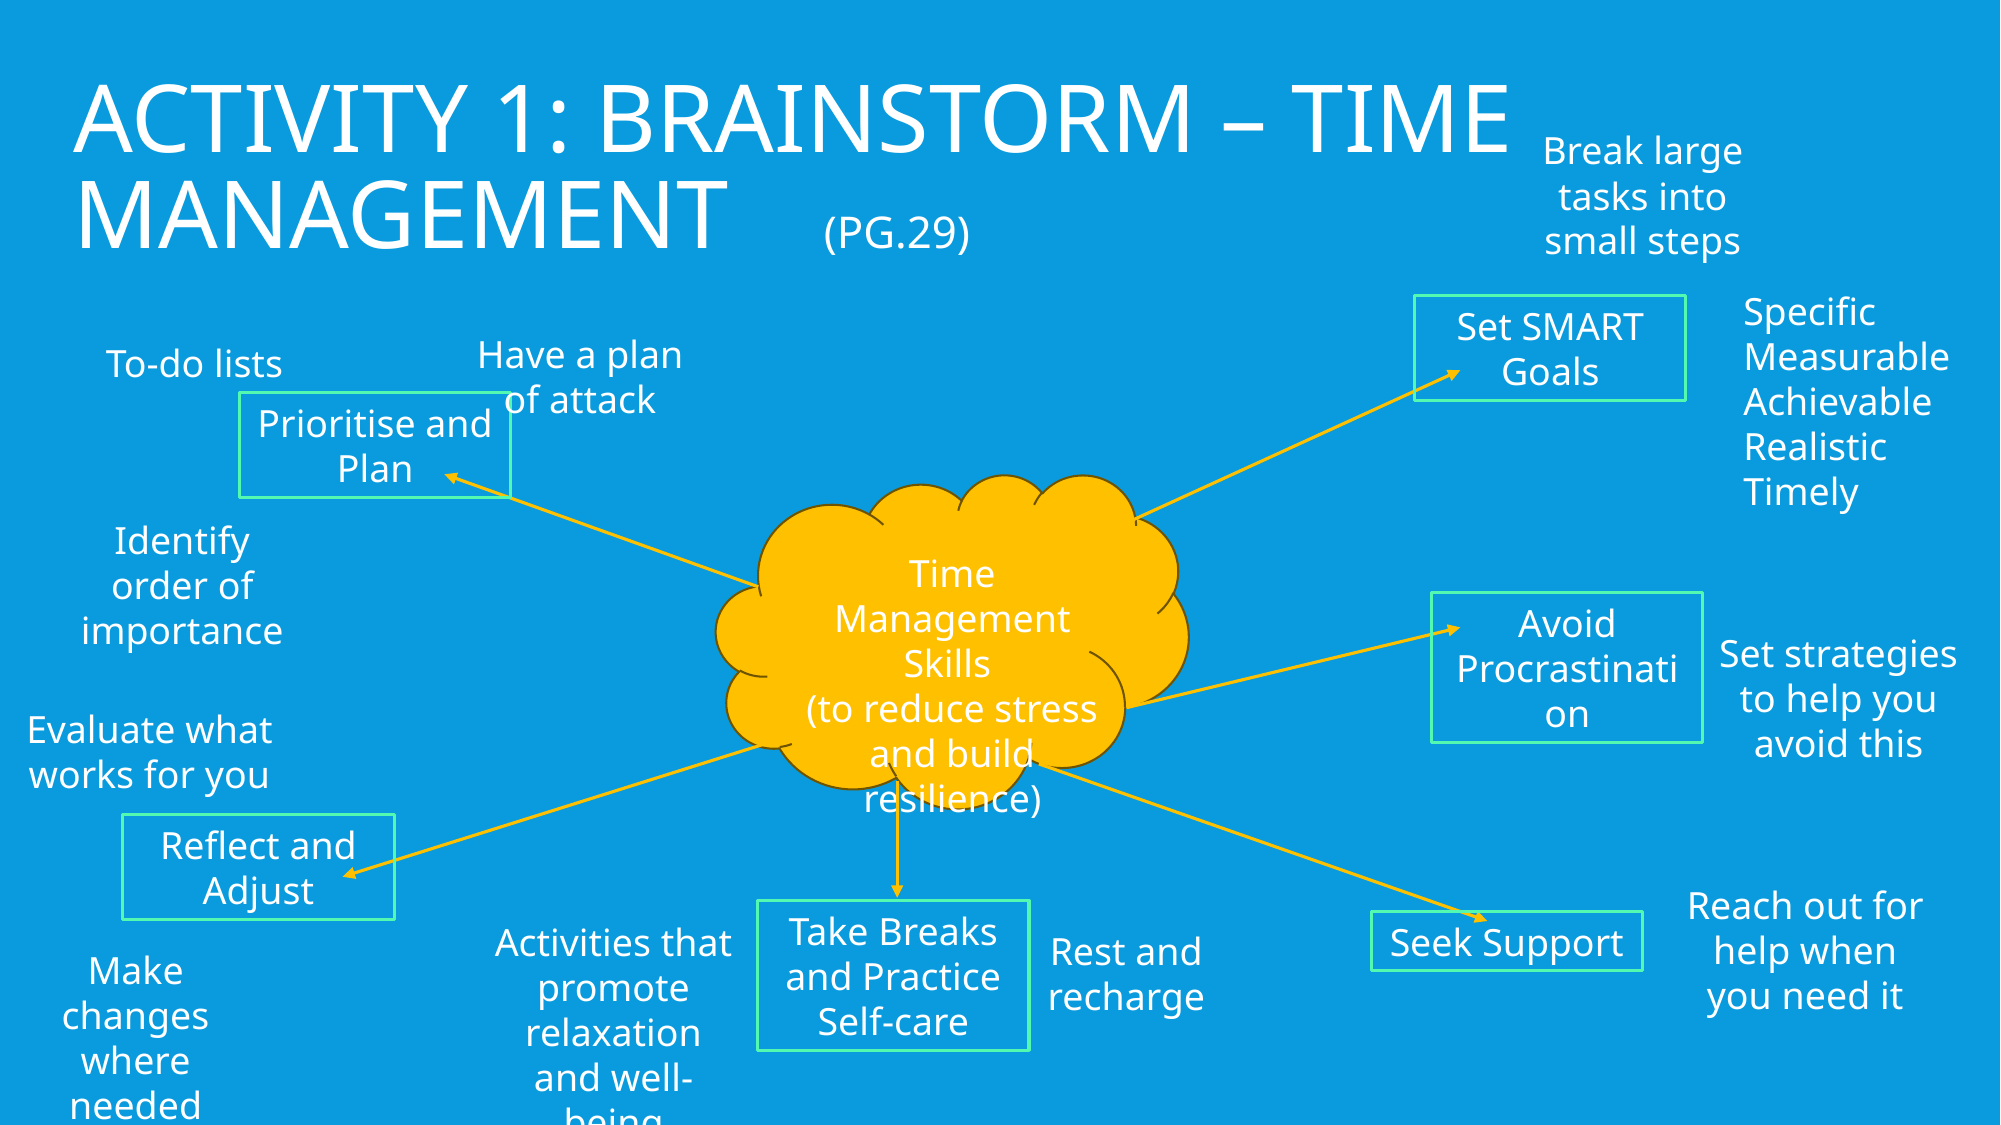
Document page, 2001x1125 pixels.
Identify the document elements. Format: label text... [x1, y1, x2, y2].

text_box Specific Measurable Achievable Realistic Timely [1728, 280, 2000, 521]
text_box Take Breaks and Practice Self-care [757, 900, 1029, 1051]
text_box Break large tasks into small steps [1507, 120, 1779, 270]
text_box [342, 739, 779, 877]
text_box Avoid Procrastination [1431, 592, 1703, 743]
text_box Set strategies to help you avoid this [1702, 622, 1975, 773]
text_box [1038, 763, 1488, 922]
text_box Time Management Skills (to reduce stress and build resilience) [778, 542, 1127, 828]
text_box Activities that promote relaxation and well-being [477, 911, 750, 1125]
text_box Identify order of importance [46, 509, 318, 660]
text_box Reflect and Adjust [122, 814, 395, 920]
text_box Rest and recharge [990, 920, 1262, 1026]
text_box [444, 473, 759, 587]
text_box Seek Support [1371, 911, 1643, 971]
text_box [1126, 370, 1461, 524]
text_box Set SMART Goals [1414, 295, 1686, 401]
text_box Have a plan of attack [444, 323, 716, 429]
text_box Prioritise and Plan [239, 392, 511, 498]
text_box To-do lists [58, 332, 331, 392]
text_box Activity 1: Brainstorm – Time management (pg.29) [59, 68, 1941, 317]
text_box [714, 474, 1189, 736]
text_box Evaluate what works for you [0, 699, 311, 804]
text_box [1126, 627, 1461, 708]
text_box Make changes where needed [0, 939, 272, 1125]
text_box Reach out for help when you need it [1669, 874, 1941, 1025]
